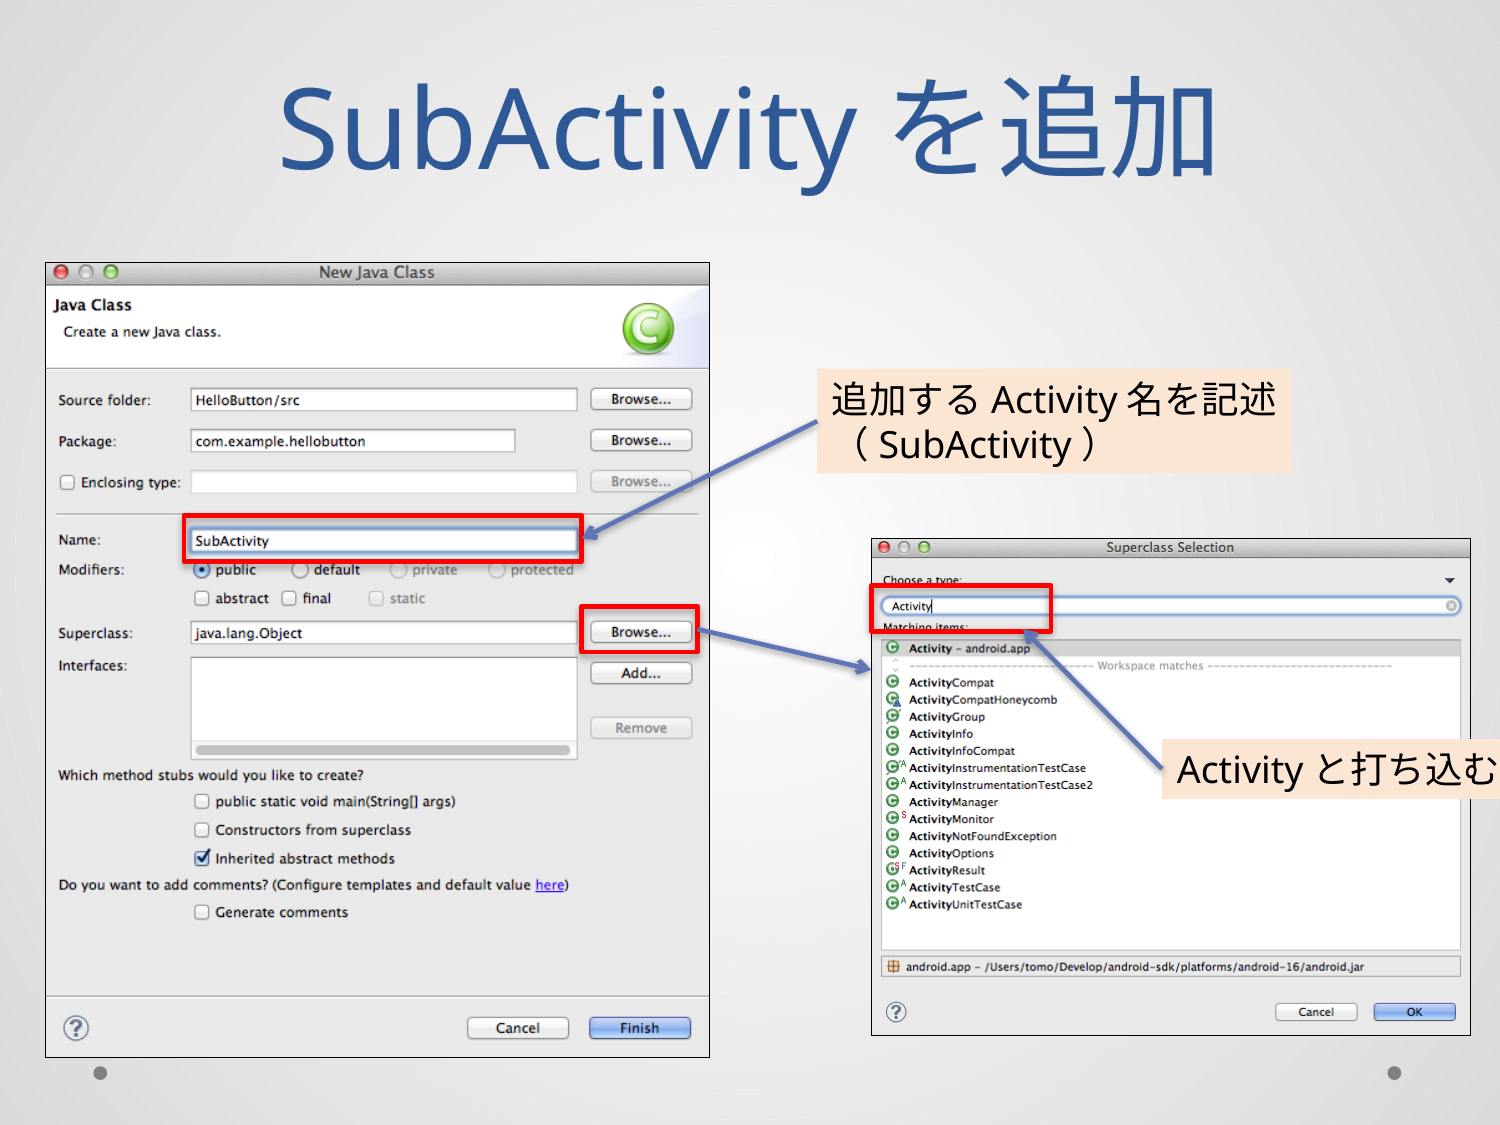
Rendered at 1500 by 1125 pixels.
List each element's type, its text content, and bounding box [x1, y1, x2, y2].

picture [871, 538, 1471, 1036]
picture [45, 262, 710, 1058]
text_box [697, 628, 872, 670]
text_box Activityと打ち込む [1475, 739, 1500, 799]
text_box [1022, 628, 1164, 770]
text_box 追加するActivity名を記述 （SubActivity） [817, 368, 1292, 474]
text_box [581, 421, 823, 539]
title SubActivityを追加 [75, 0, 1425, 263]
